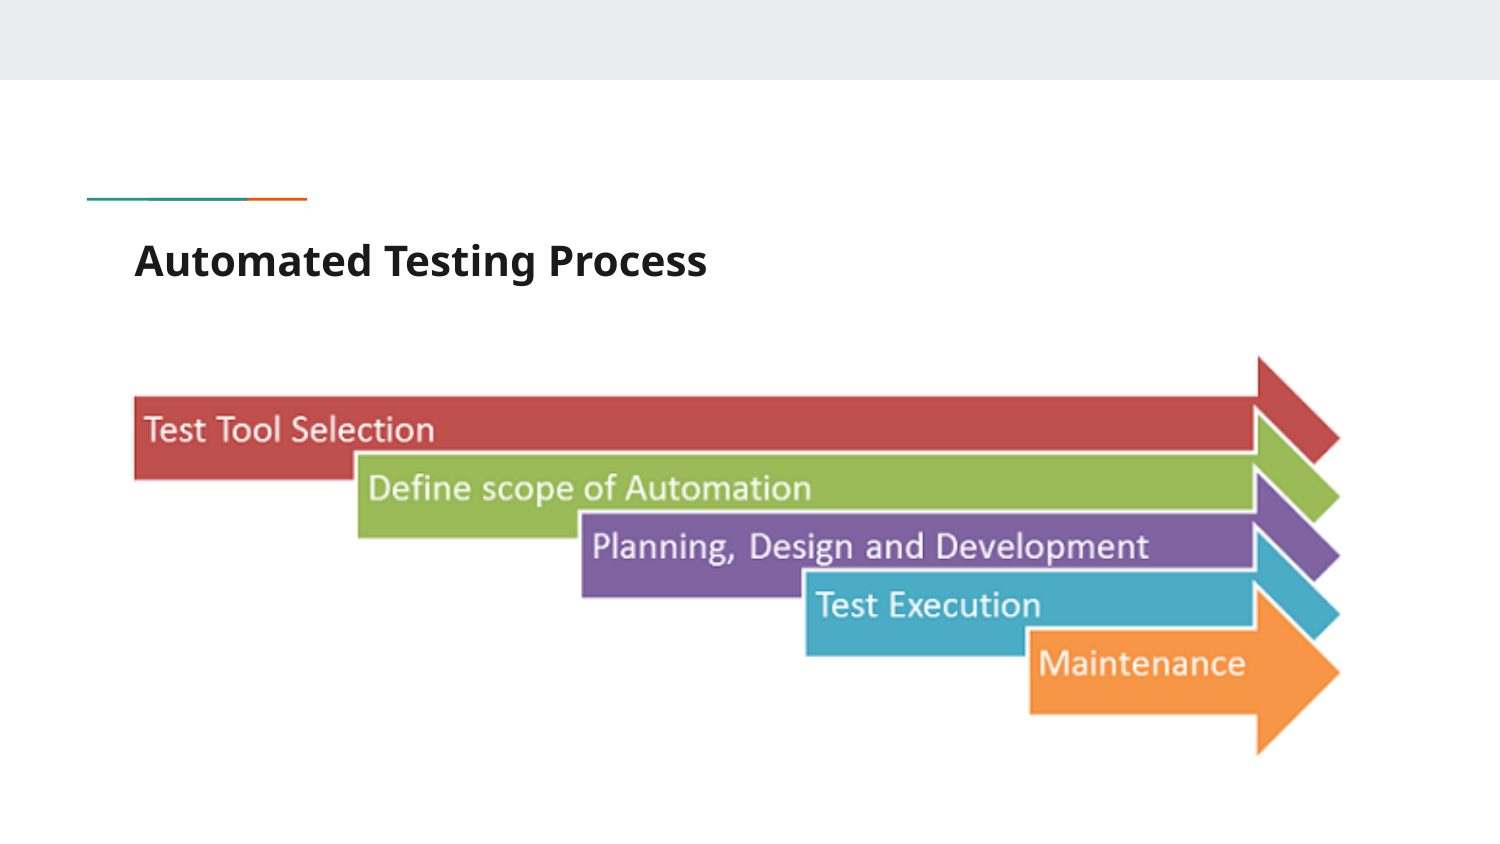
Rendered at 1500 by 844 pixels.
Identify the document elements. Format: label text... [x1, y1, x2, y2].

title Automated Testing Process [119, 216, 1381, 305]
picture [79, 317, 1404, 795]
